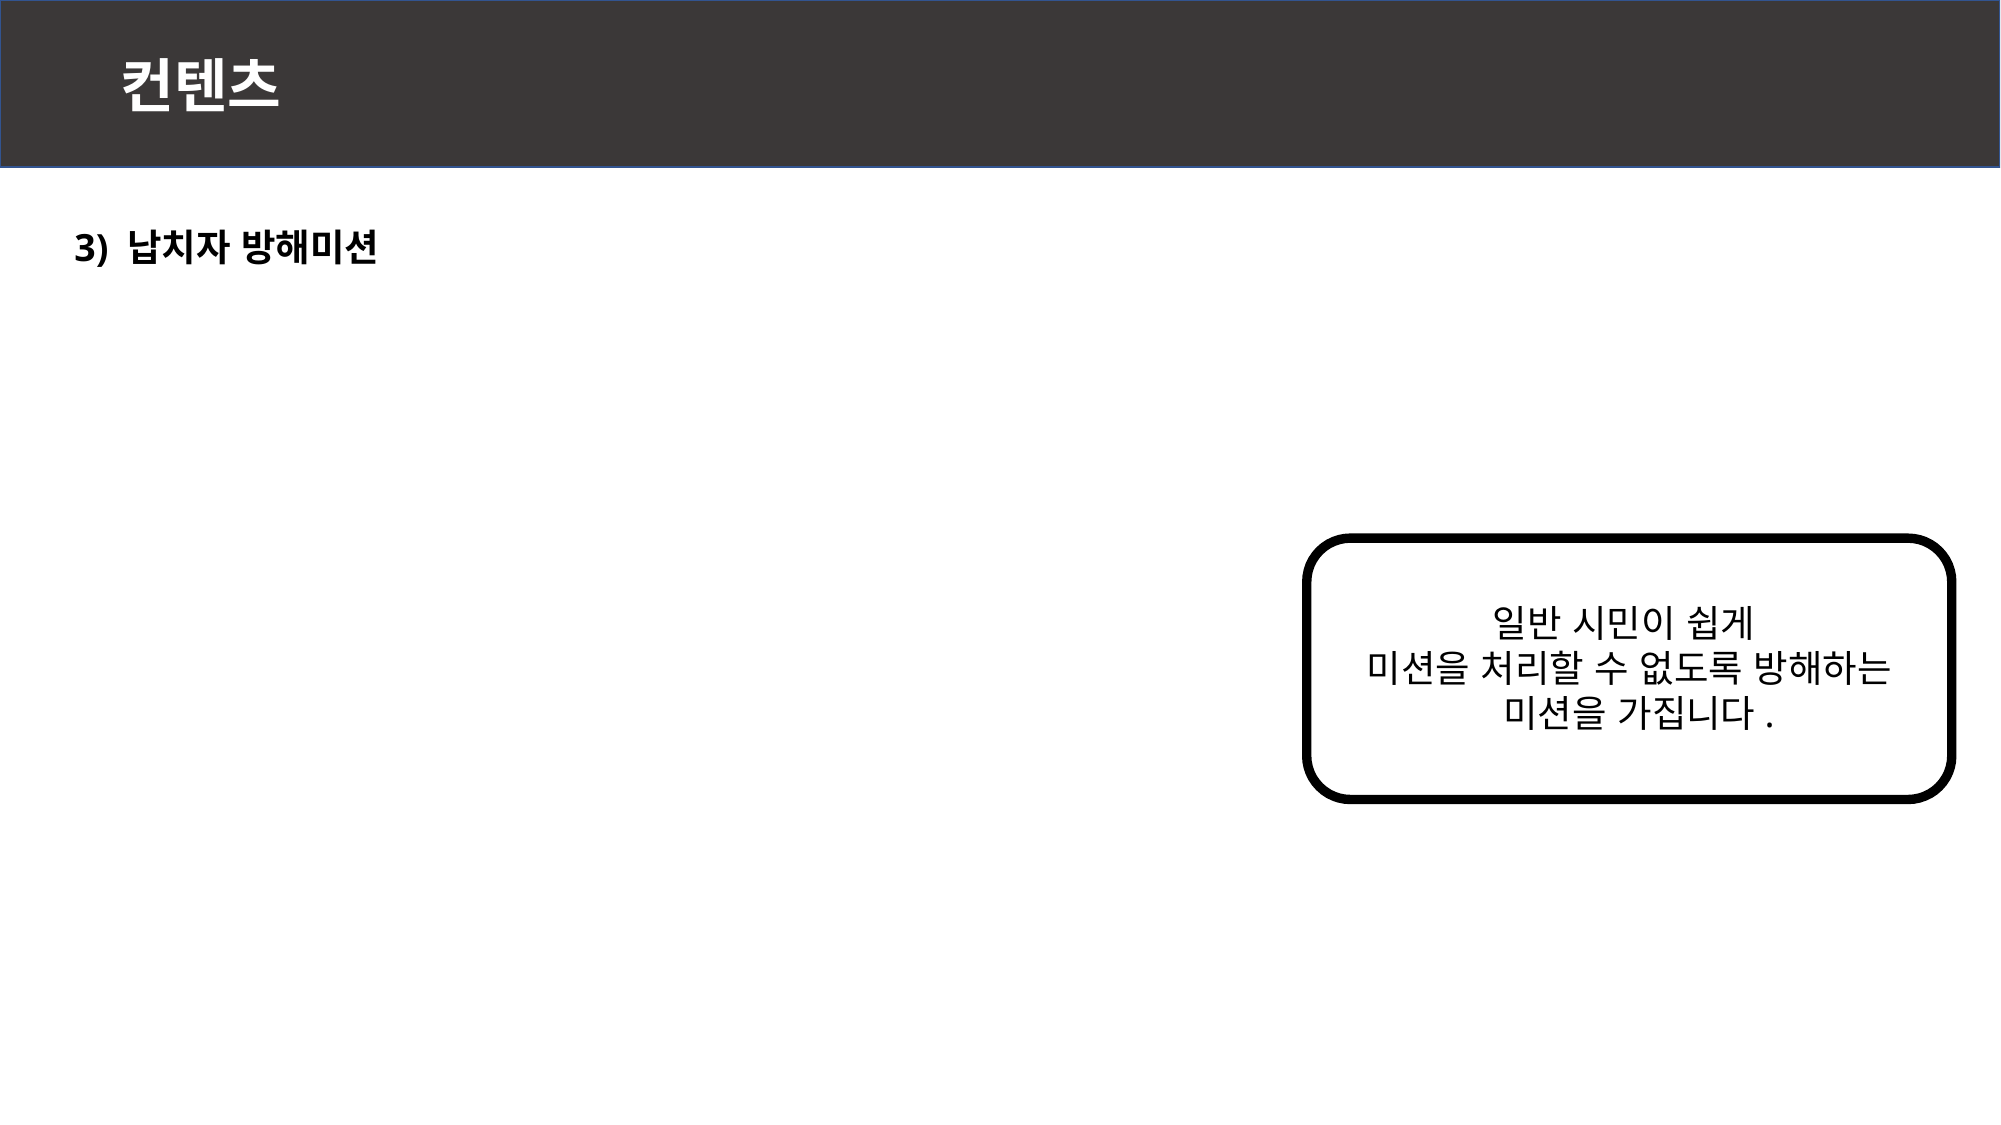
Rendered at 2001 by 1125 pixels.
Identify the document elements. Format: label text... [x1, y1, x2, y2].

text_box 3) 납치자 방해미션 [59, 216, 395, 277]
text_box 일반 시민이 쉽게 미션을 처리할 수 없도록 방해하는 미션을 가집니다. [1351, 593, 1907, 743]
text_box 컨텐츠 [106, 41, 1203, 127]
text_box [1305, 537, 1953, 801]
